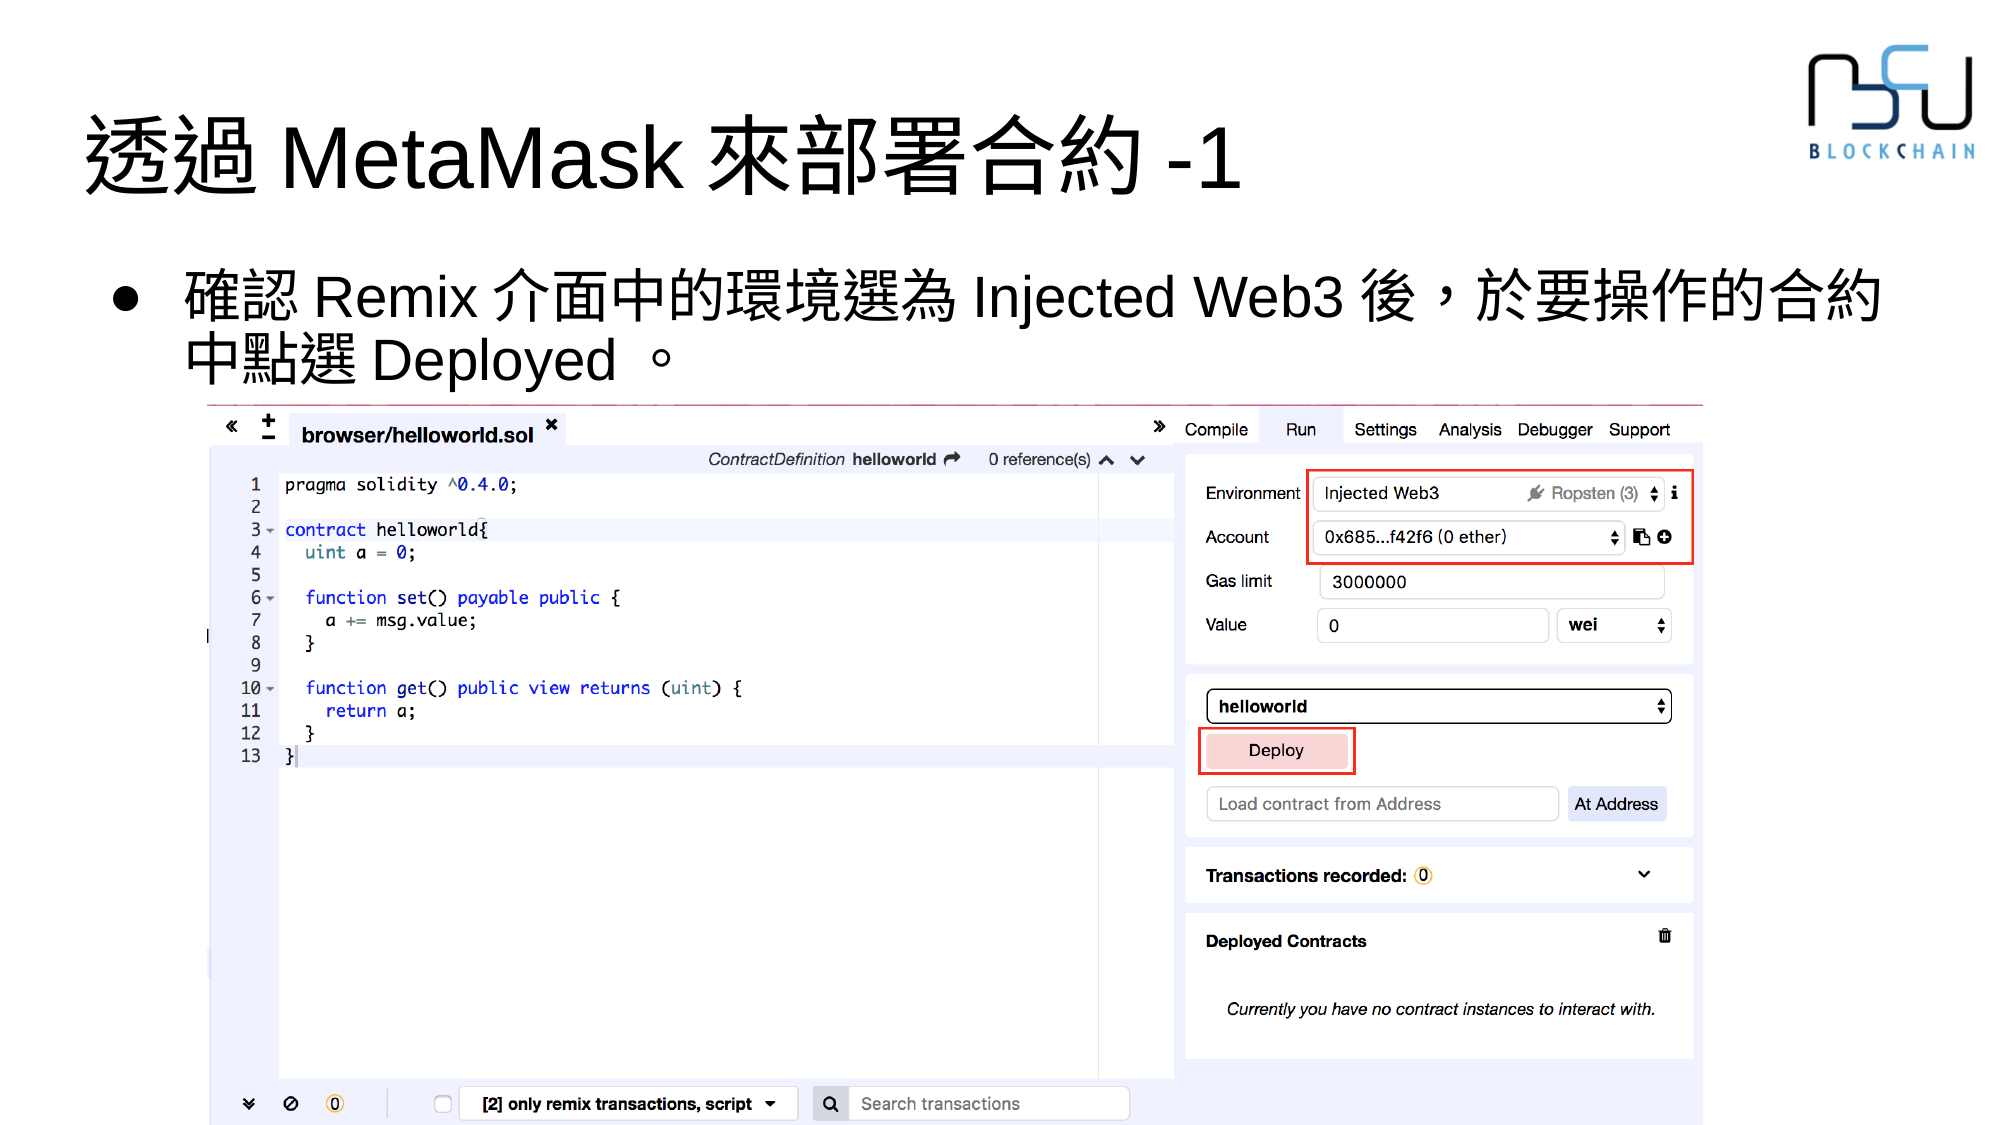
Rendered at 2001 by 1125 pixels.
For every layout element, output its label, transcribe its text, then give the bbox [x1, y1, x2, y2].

picture [207, 404, 1703, 1125]
title 透過MetaMask來部署合約-1 [68, 97, 1932, 223]
picture [1785, 0, 2000, 198]
list 確認Remix介面中的環境選為Injected Web3後，於要操作的合約中點選Deployed。 [68, 252, 1932, 1000]
